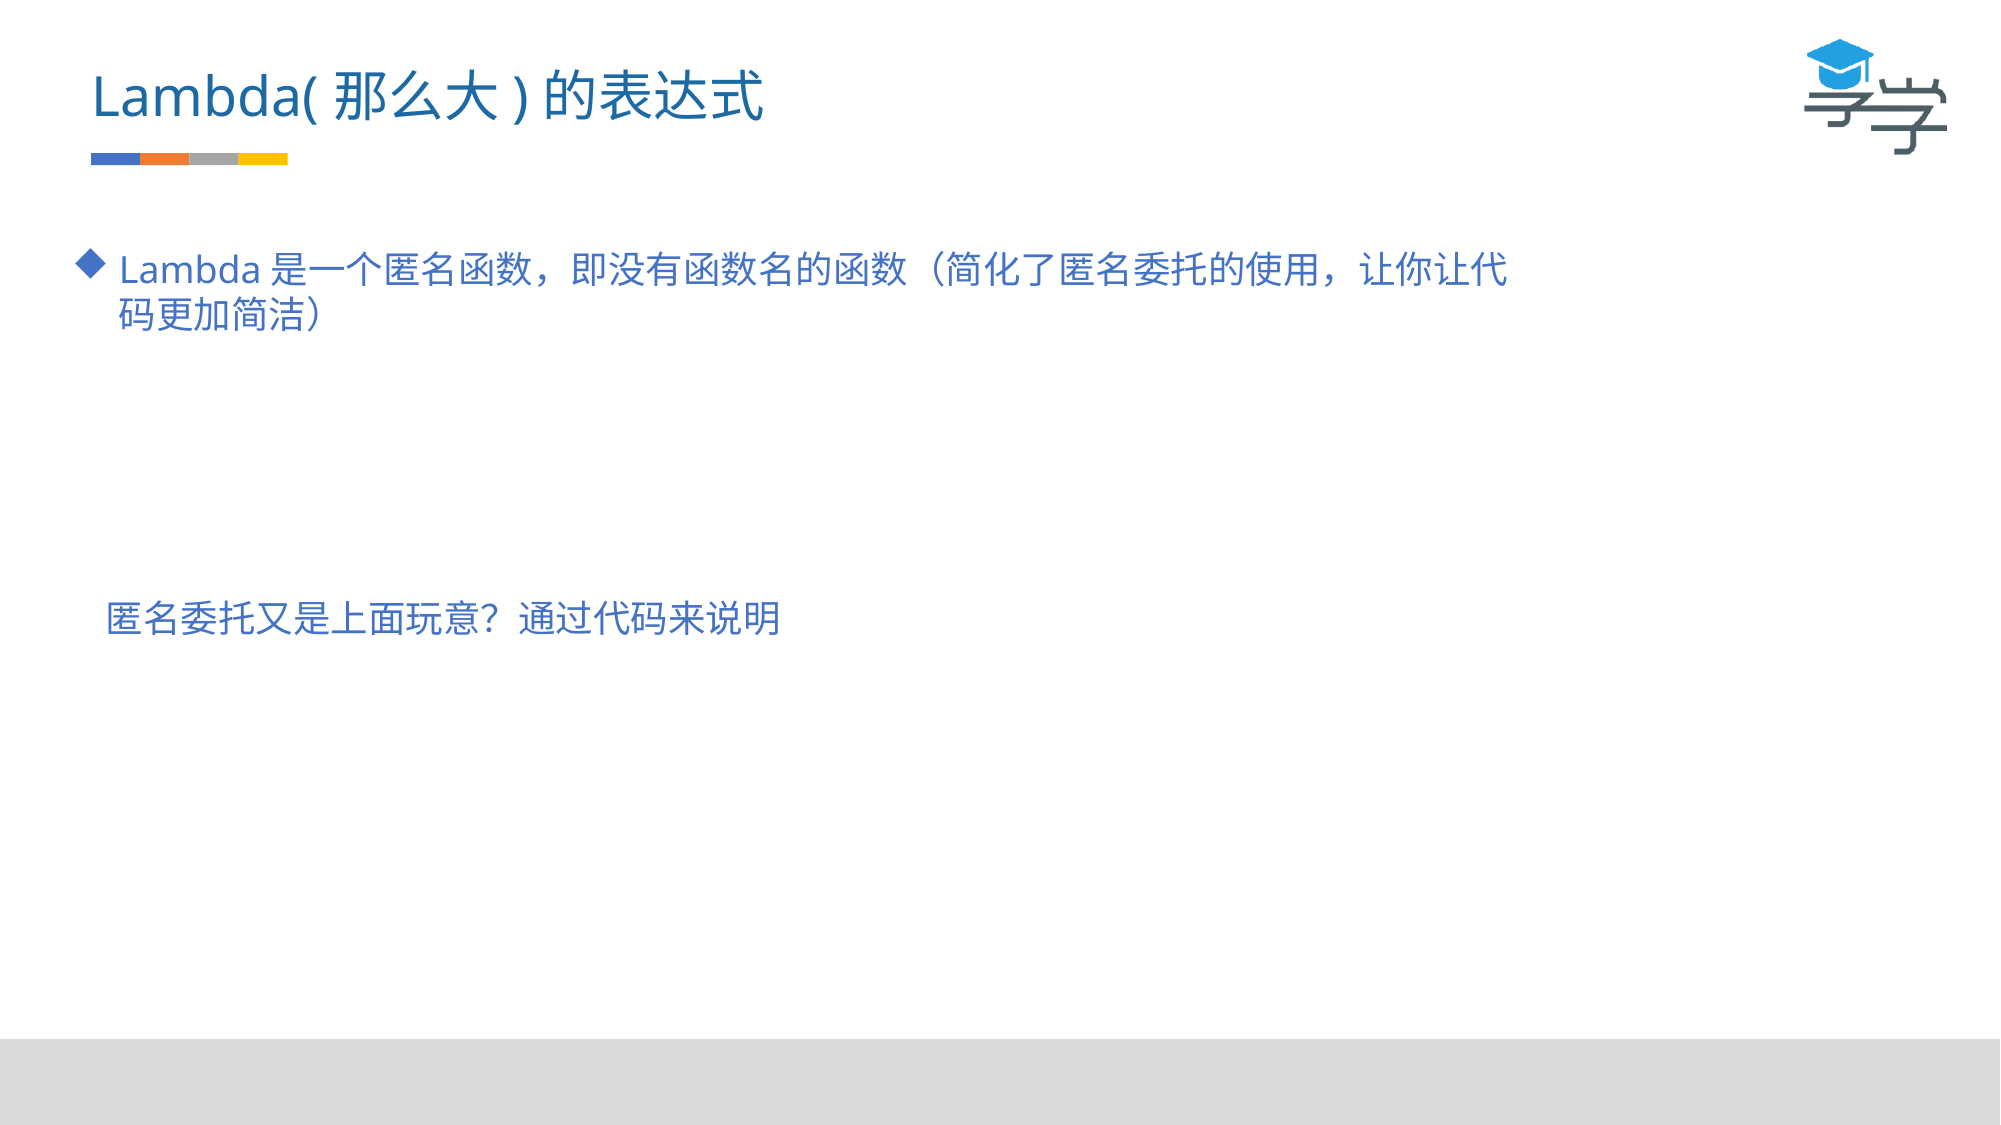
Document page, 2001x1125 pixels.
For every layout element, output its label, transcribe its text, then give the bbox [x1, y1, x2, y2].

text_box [90, 152, 288, 166]
text_box Lambda是一个匿名函数，即没有函数名的函数（简化了匿名委托的使用，让你让代码更加简洁） [57, 238, 1531, 344]
text_box Lambda(那么大)的表达式 [91, 60, 781, 128]
picture [1799, 20, 1952, 173]
text_box 匿名委托又是上面玩意？通过代码来说明 [91, 587, 796, 648]
